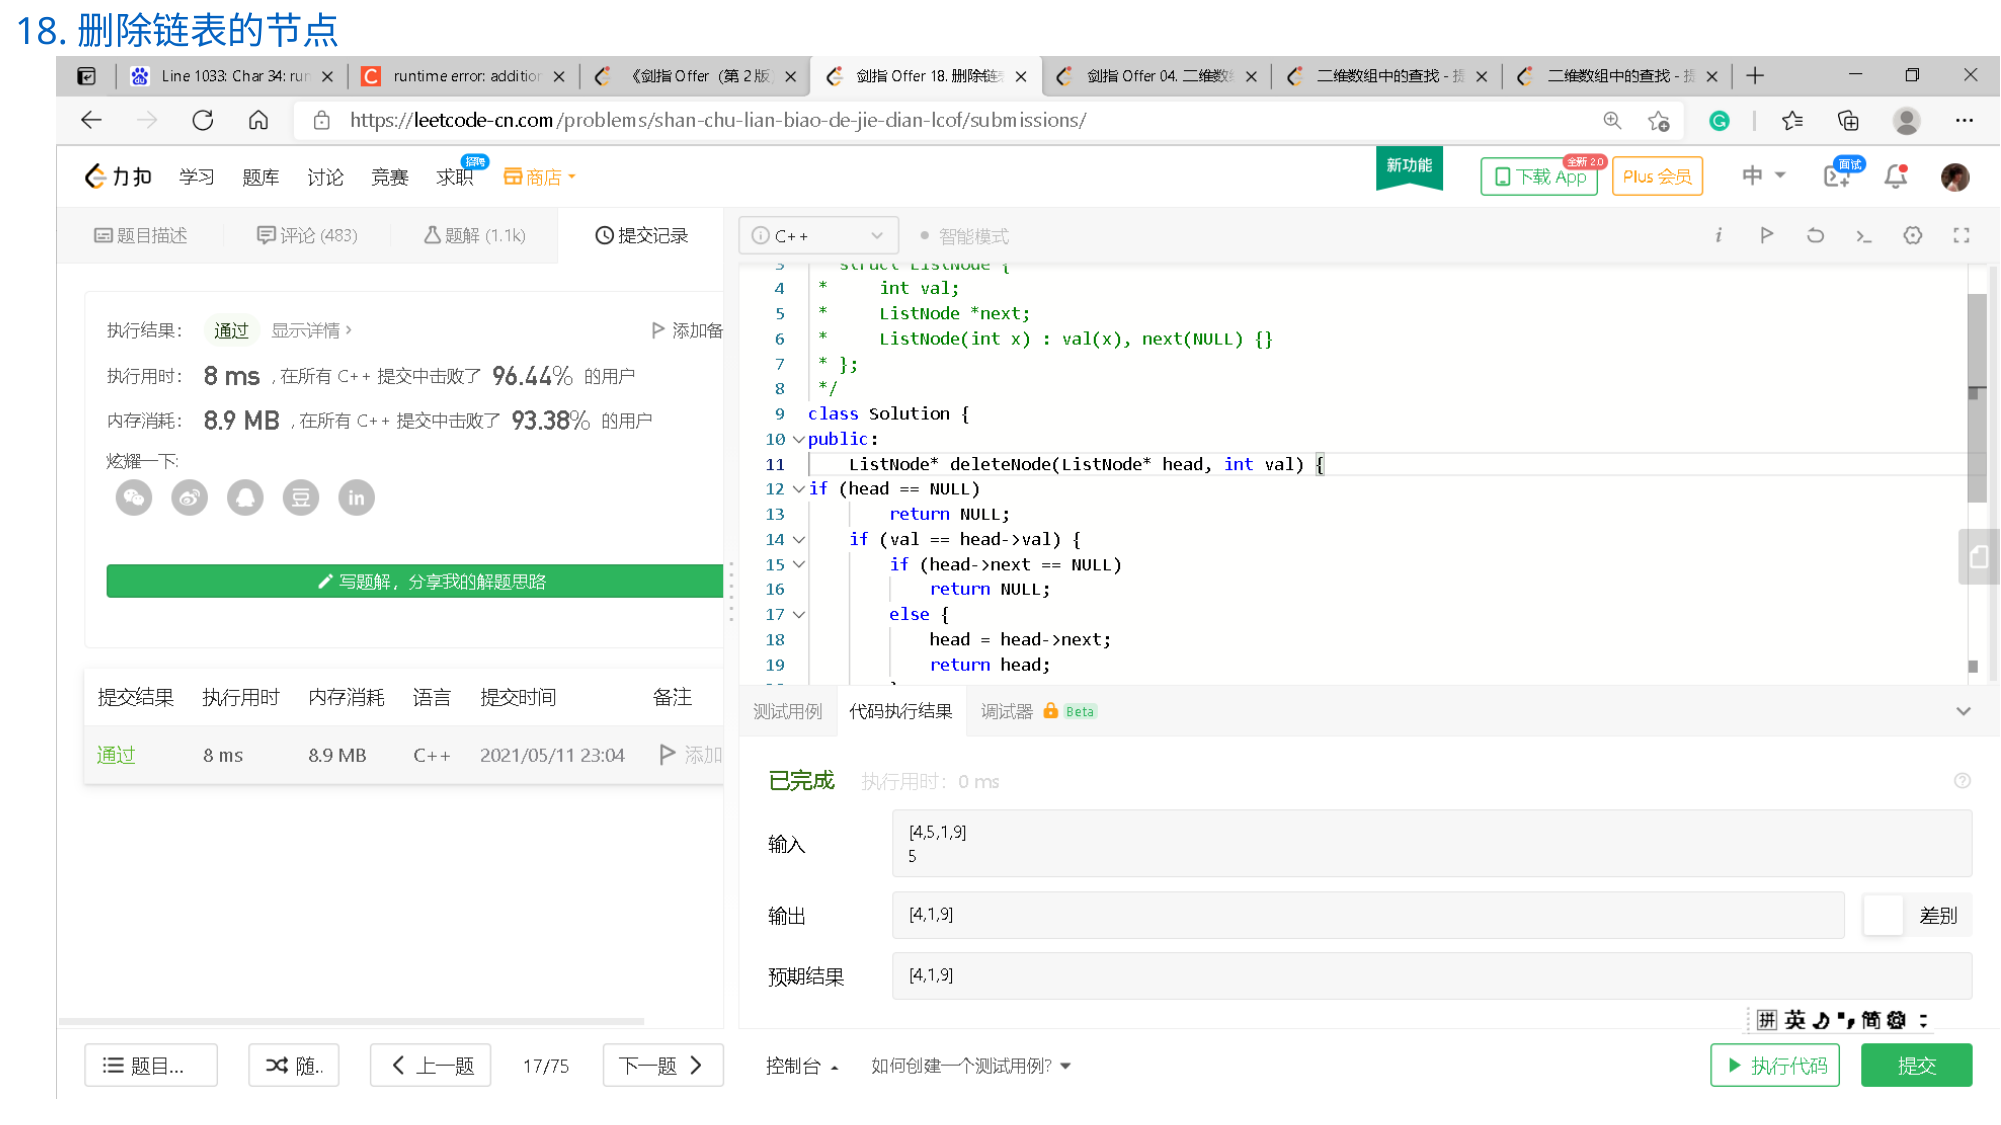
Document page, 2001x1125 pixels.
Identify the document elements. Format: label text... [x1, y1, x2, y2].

text_box 18. 删除链表的节点 [0, 0, 1000, 69]
picture [56, 56, 2000, 1099]
